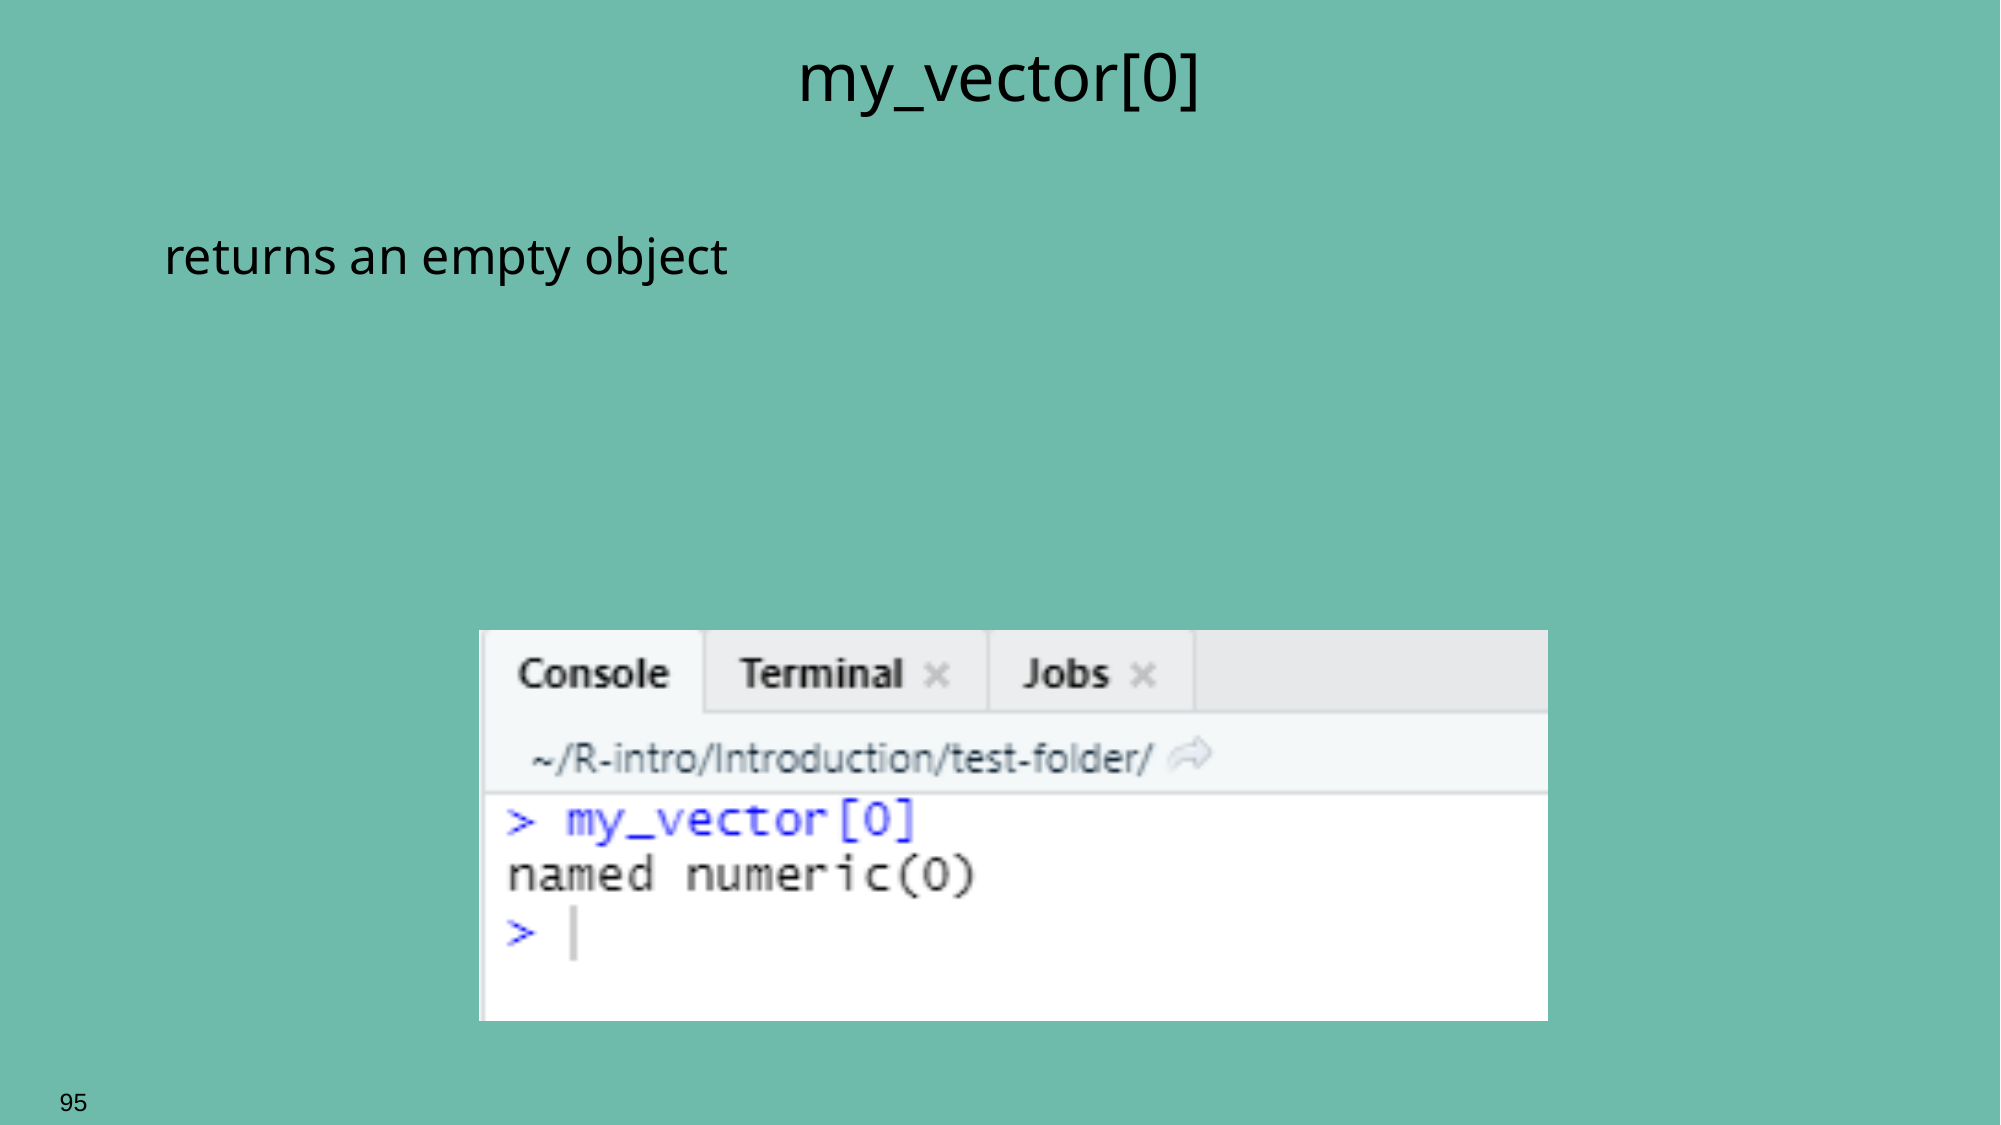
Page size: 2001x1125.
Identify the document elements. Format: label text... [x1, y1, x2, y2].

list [478, 630, 1548, 1022]
list returns an empty object [129, 209, 1898, 491]
title my_vector[0] [150, 0, 1850, 150]
